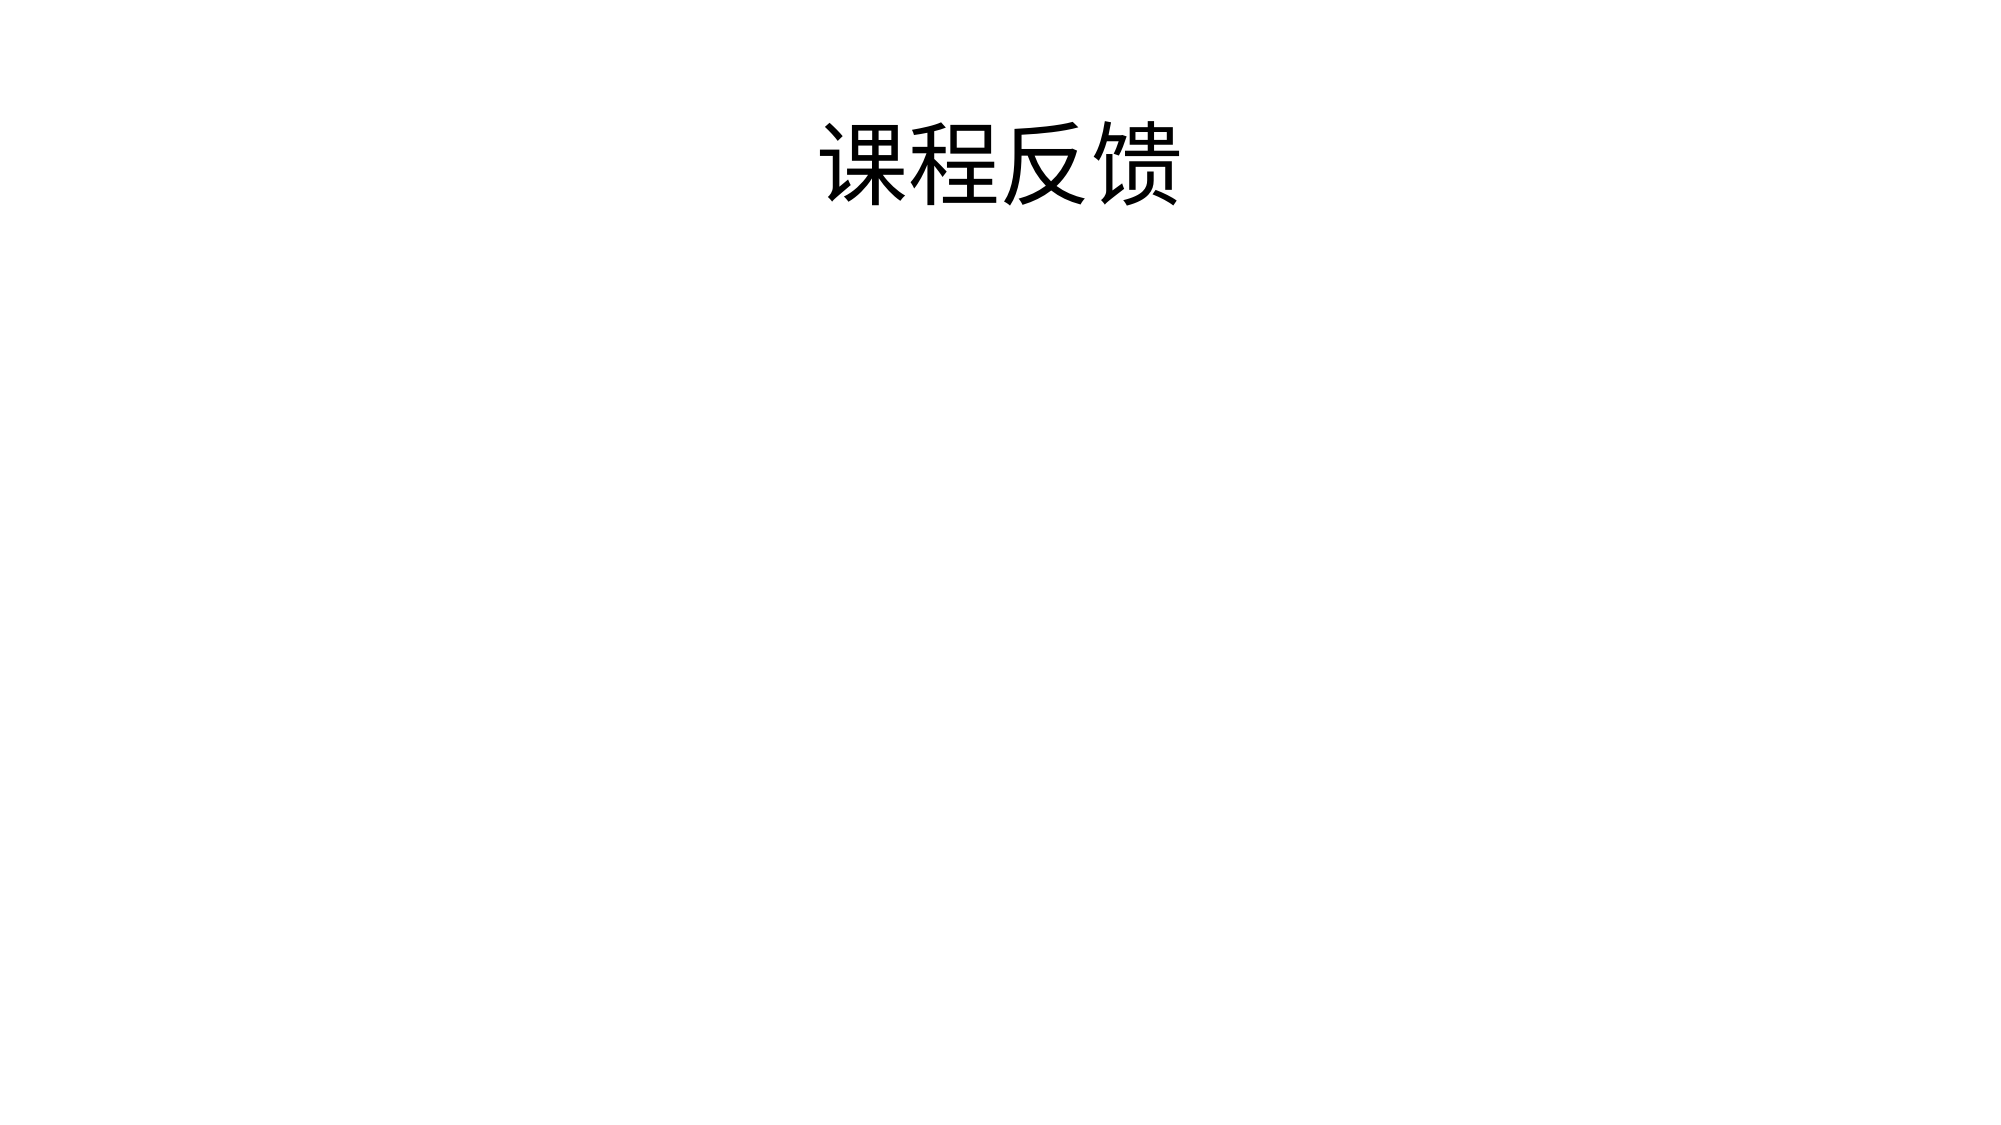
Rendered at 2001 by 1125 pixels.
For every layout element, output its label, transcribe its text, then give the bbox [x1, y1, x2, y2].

title 课程反馈 [137, 59, 1863, 278]
